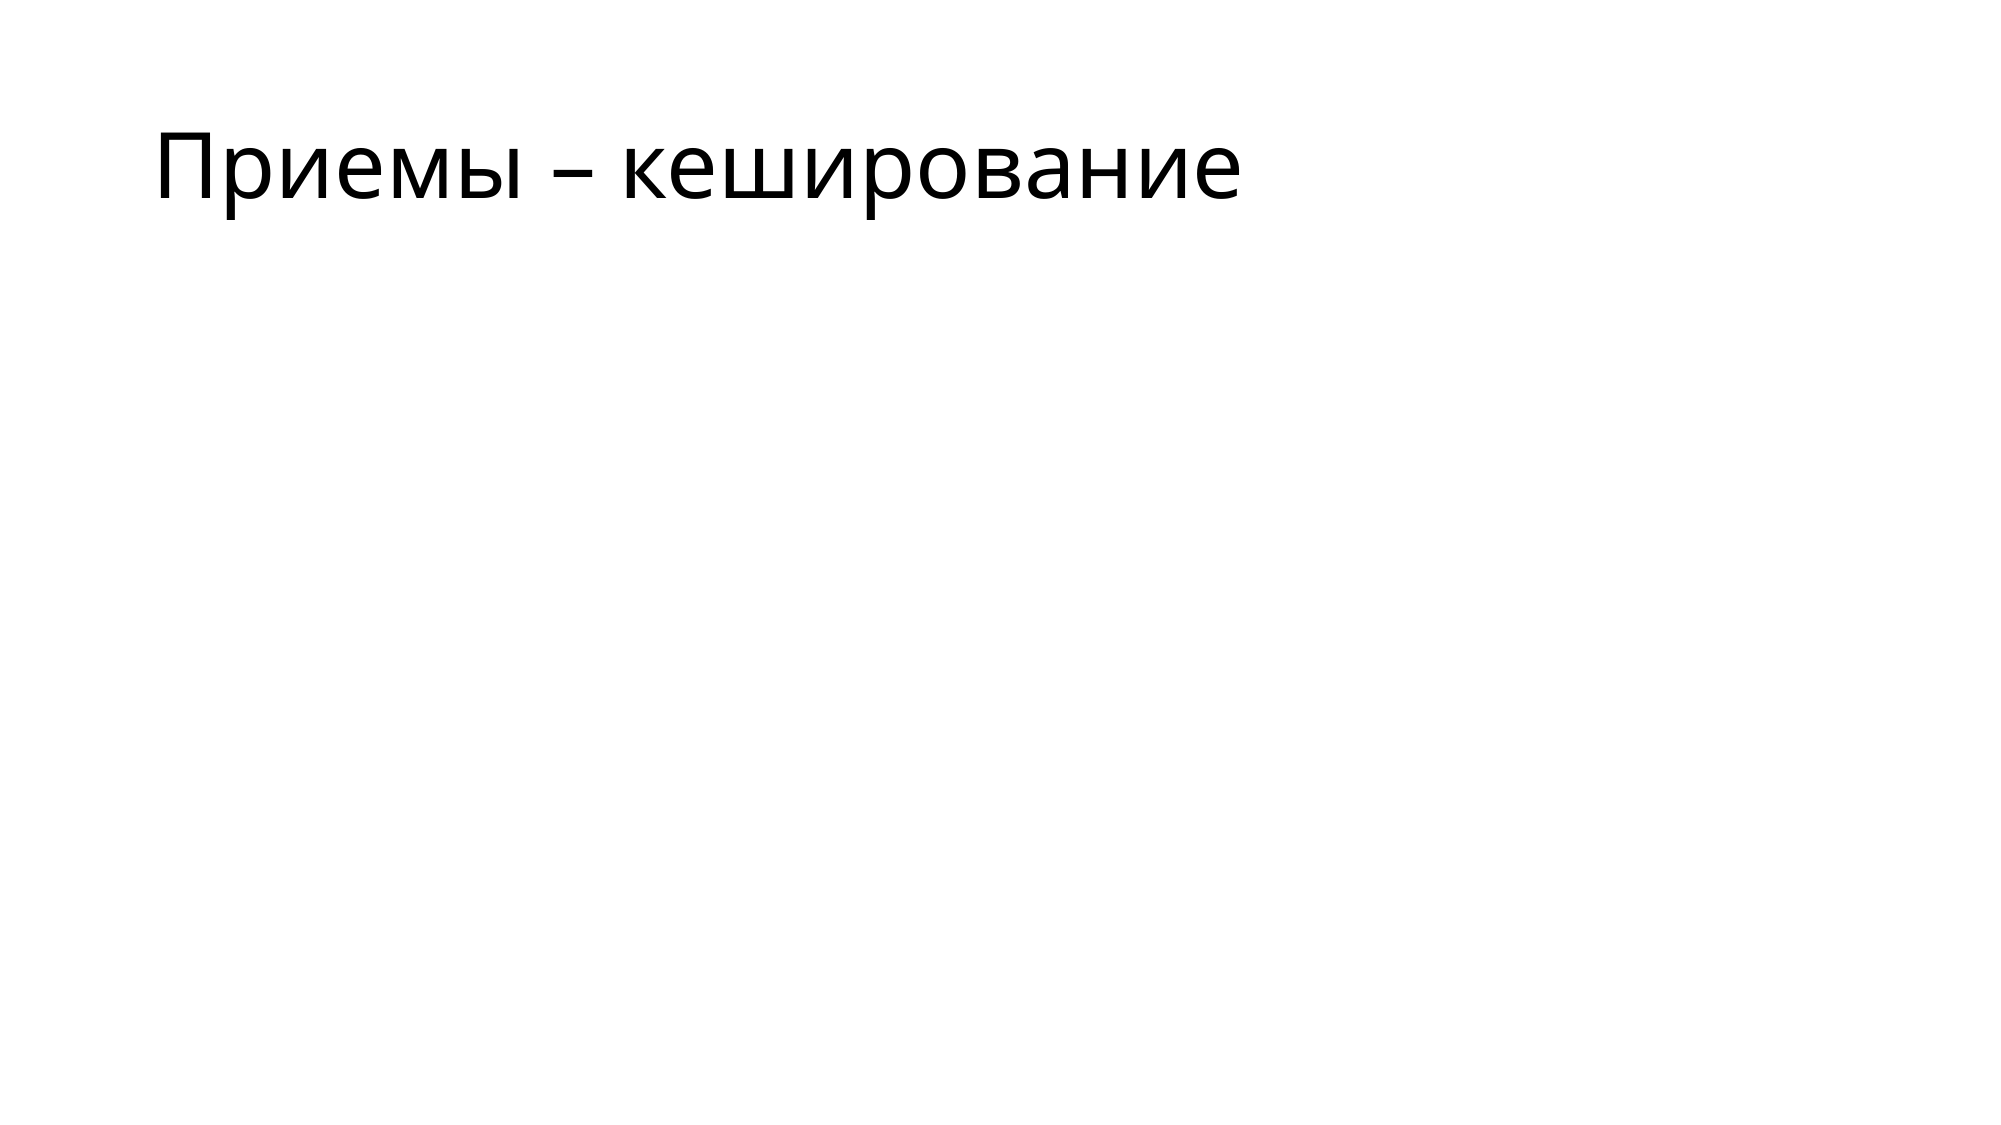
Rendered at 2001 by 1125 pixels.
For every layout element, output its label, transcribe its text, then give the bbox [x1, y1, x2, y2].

title Приемы – кеширование [137, 59, 1863, 278]
